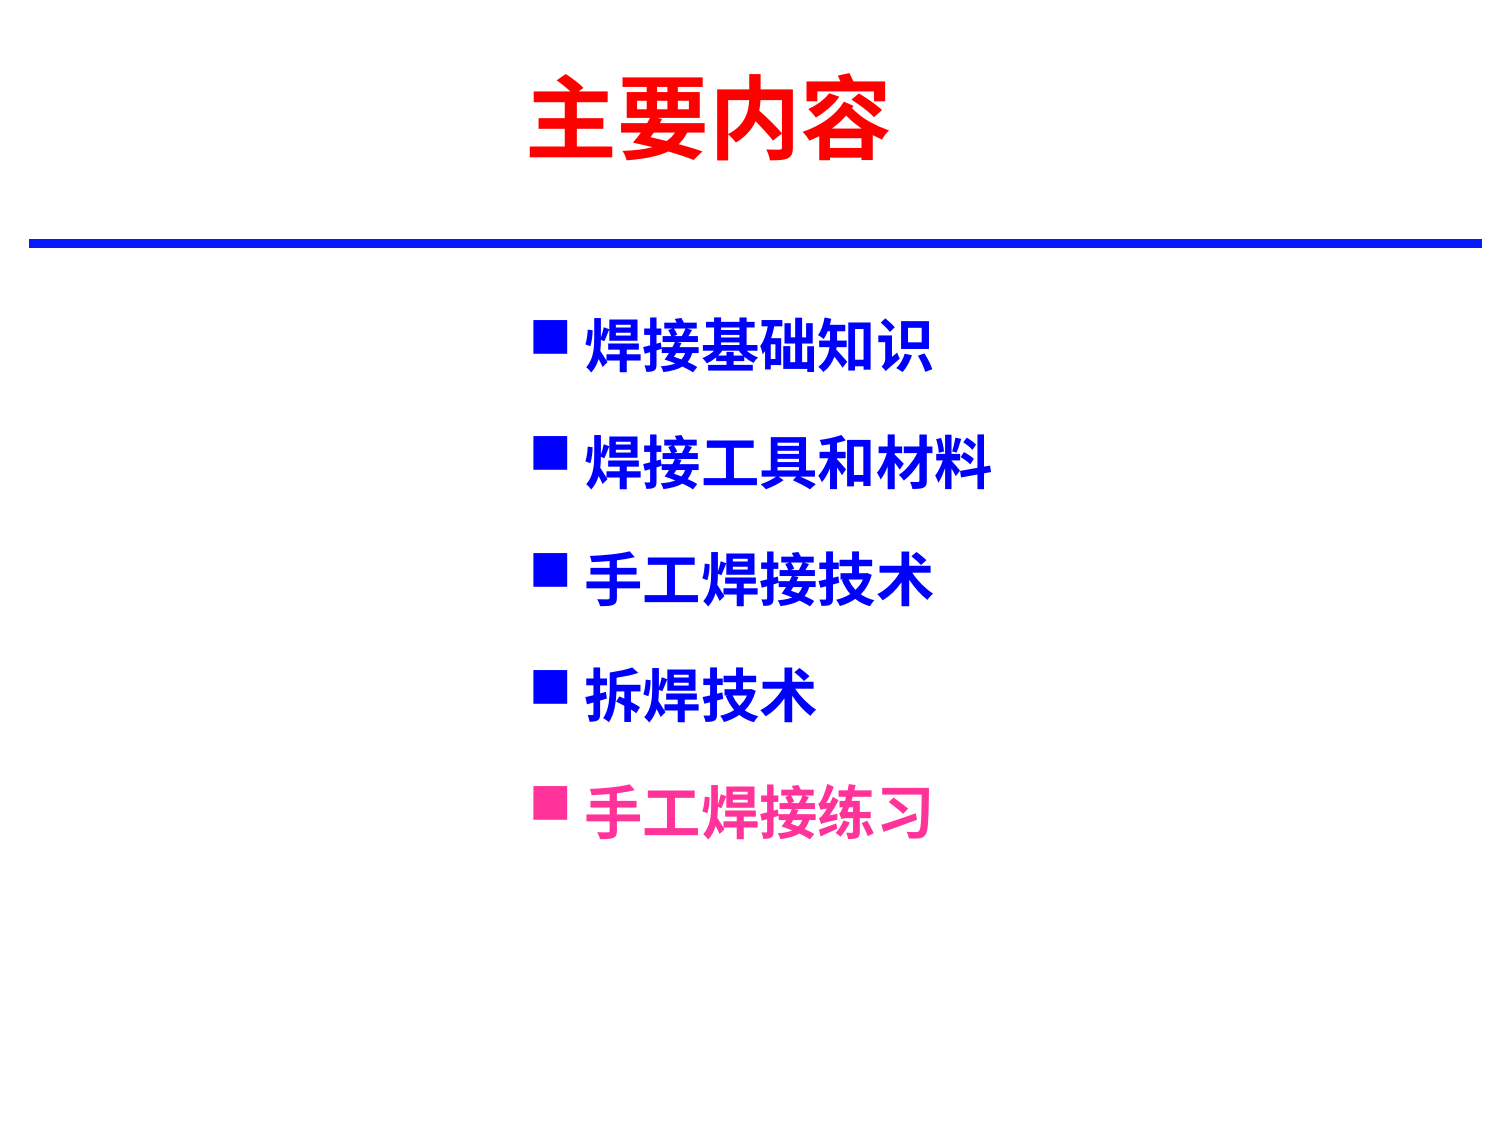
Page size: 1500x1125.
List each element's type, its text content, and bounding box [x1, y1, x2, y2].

title 主要内容 [17, 0, 1402, 233]
text_box 焊接基础知识 焊接工具和材料 手工焊接技术 拆焊技术 手工焊接练习 [513, 267, 1034, 1000]
